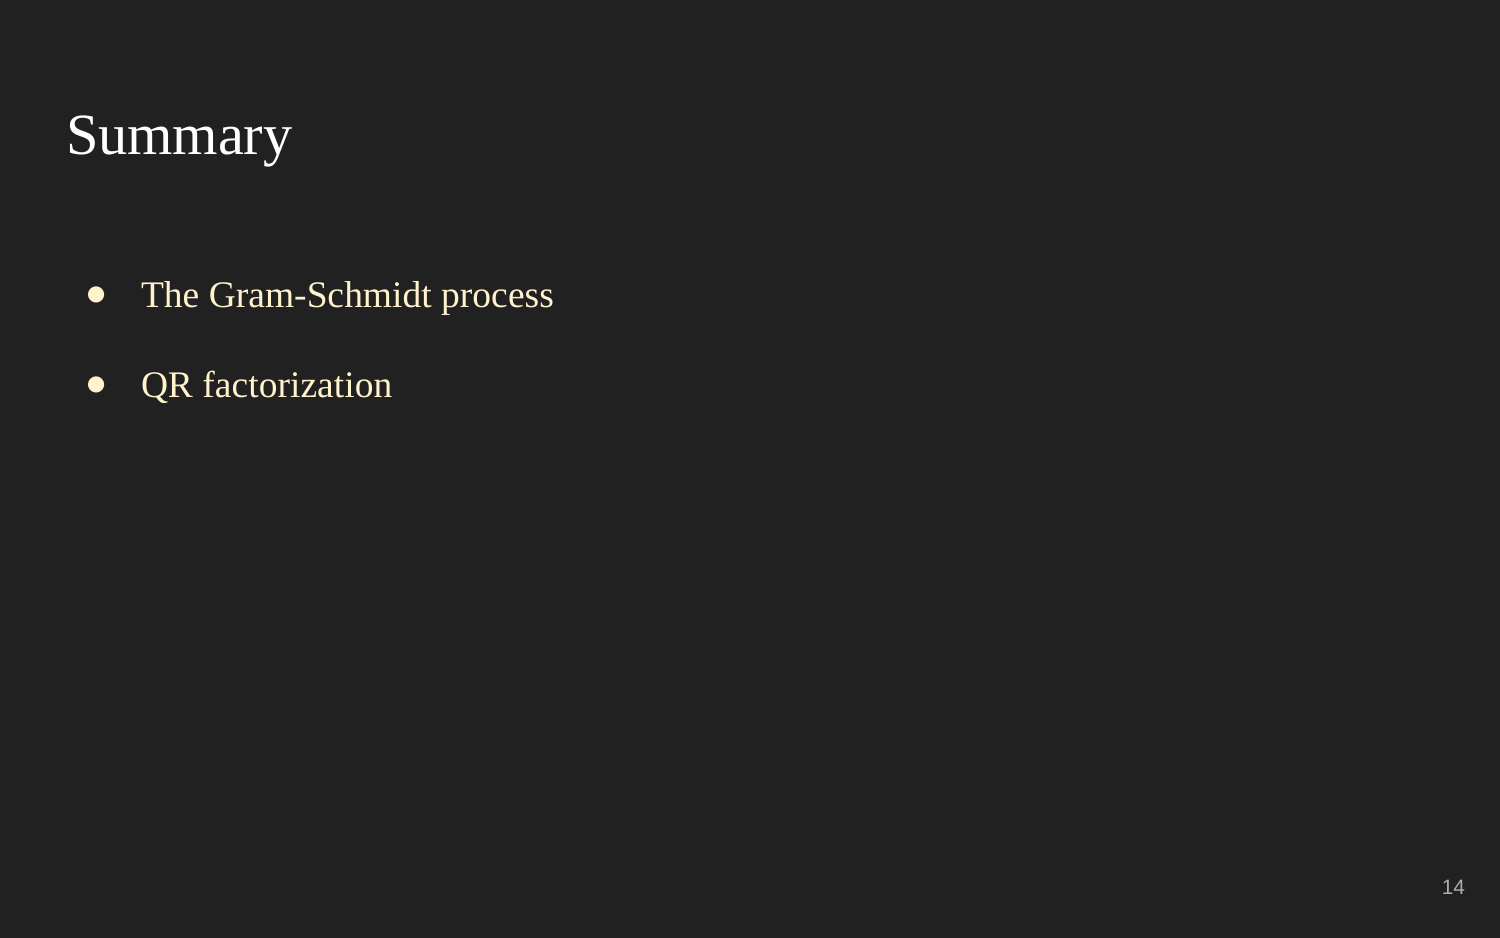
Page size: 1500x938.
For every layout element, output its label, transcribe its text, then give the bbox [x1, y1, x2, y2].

list The Gram-Schmidt process QR factorization [51, 210, 1449, 833]
slide_number ‹#› [1389, 849, 1480, 922]
title Summary [51, 81, 1449, 186]
